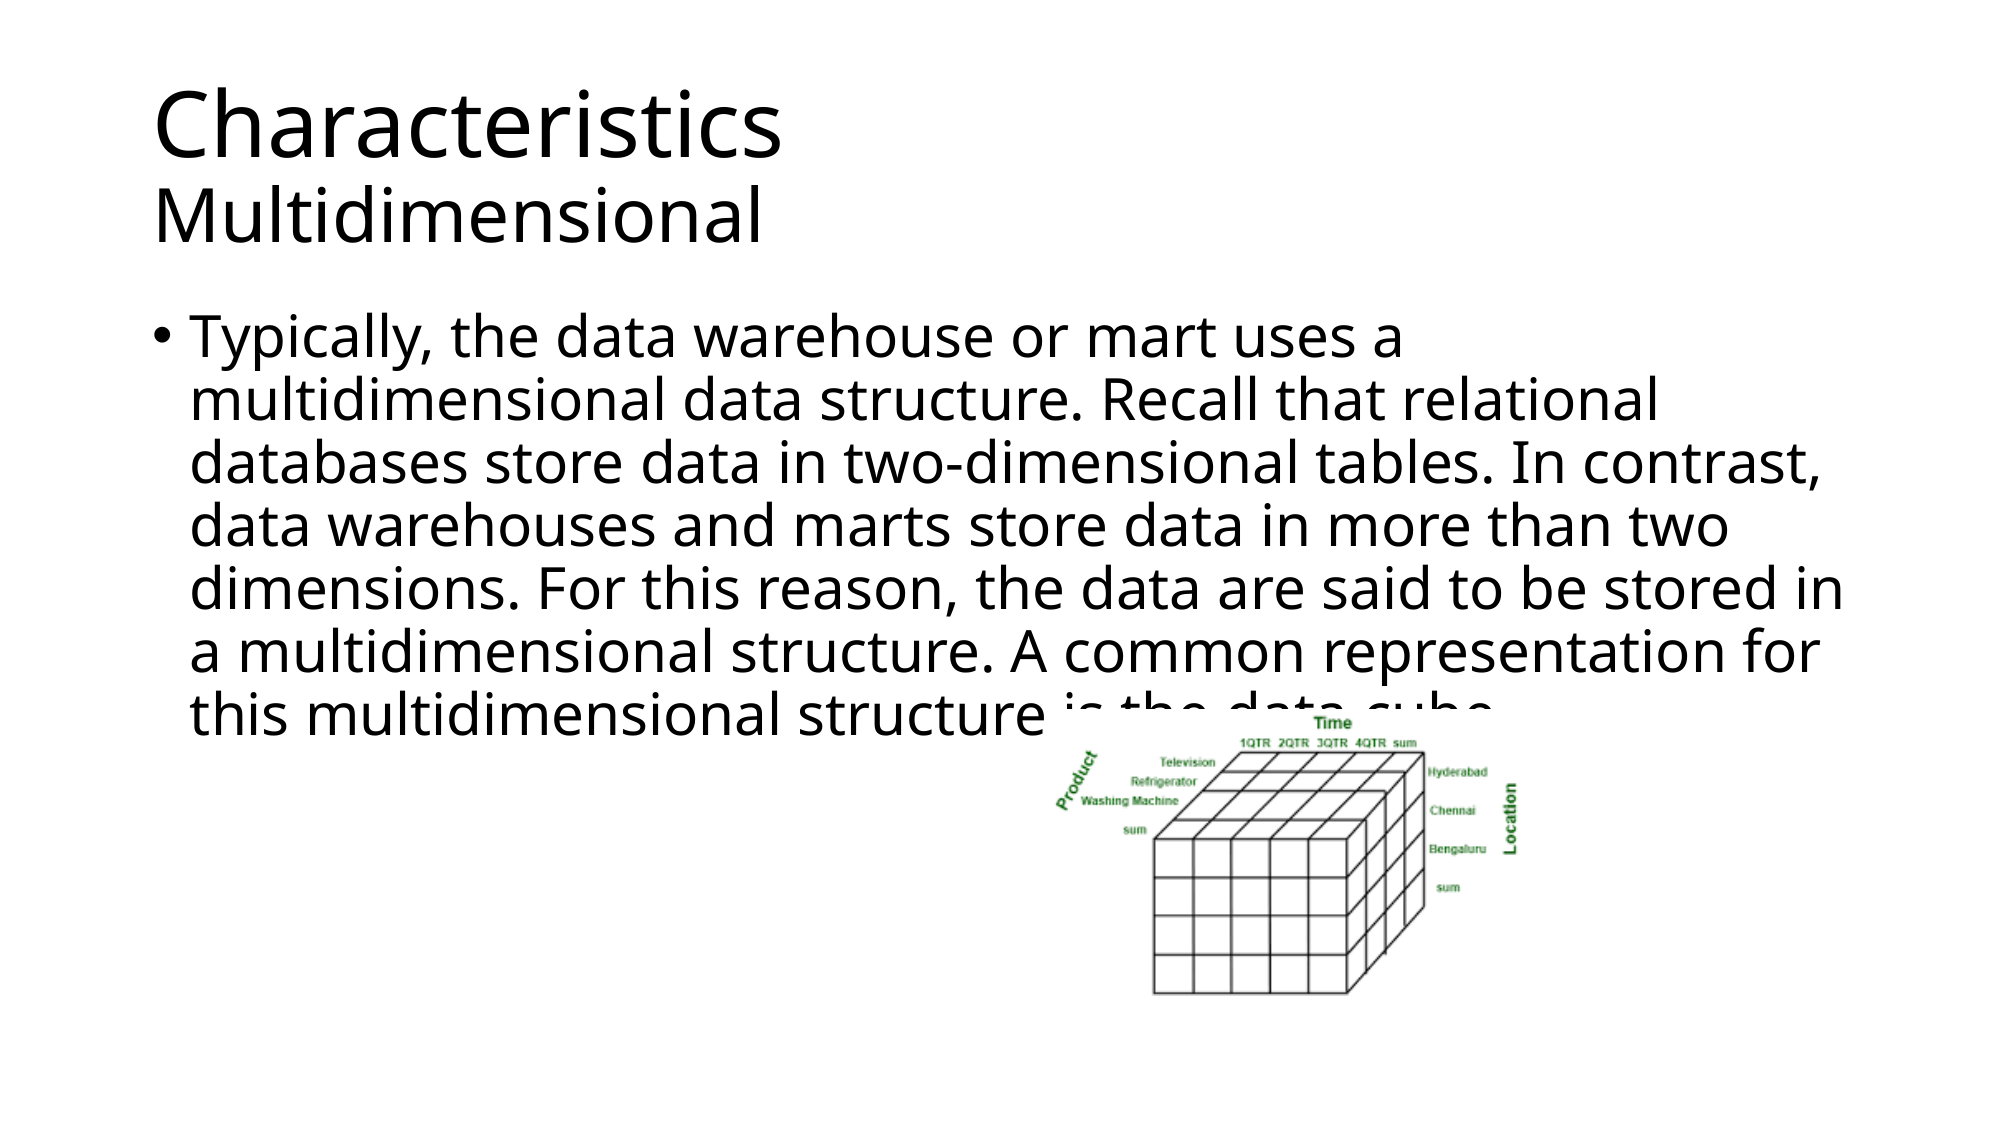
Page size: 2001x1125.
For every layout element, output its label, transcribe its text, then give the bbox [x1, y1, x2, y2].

title Characteristics Multidimensional [137, 59, 1863, 278]
picture [1044, 709, 1526, 996]
list Typically, the data warehouse or mart uses a multidimensional data structure. Recall that relational databases store data in two-dimensional tables. In contrast, data warehouses and marts store data in more than two dimensions. For this reason, the data are said to be stored in a multidimensional structure. A common representation for this multidimensional structure is the data cube. [137, 299, 1863, 1014]
